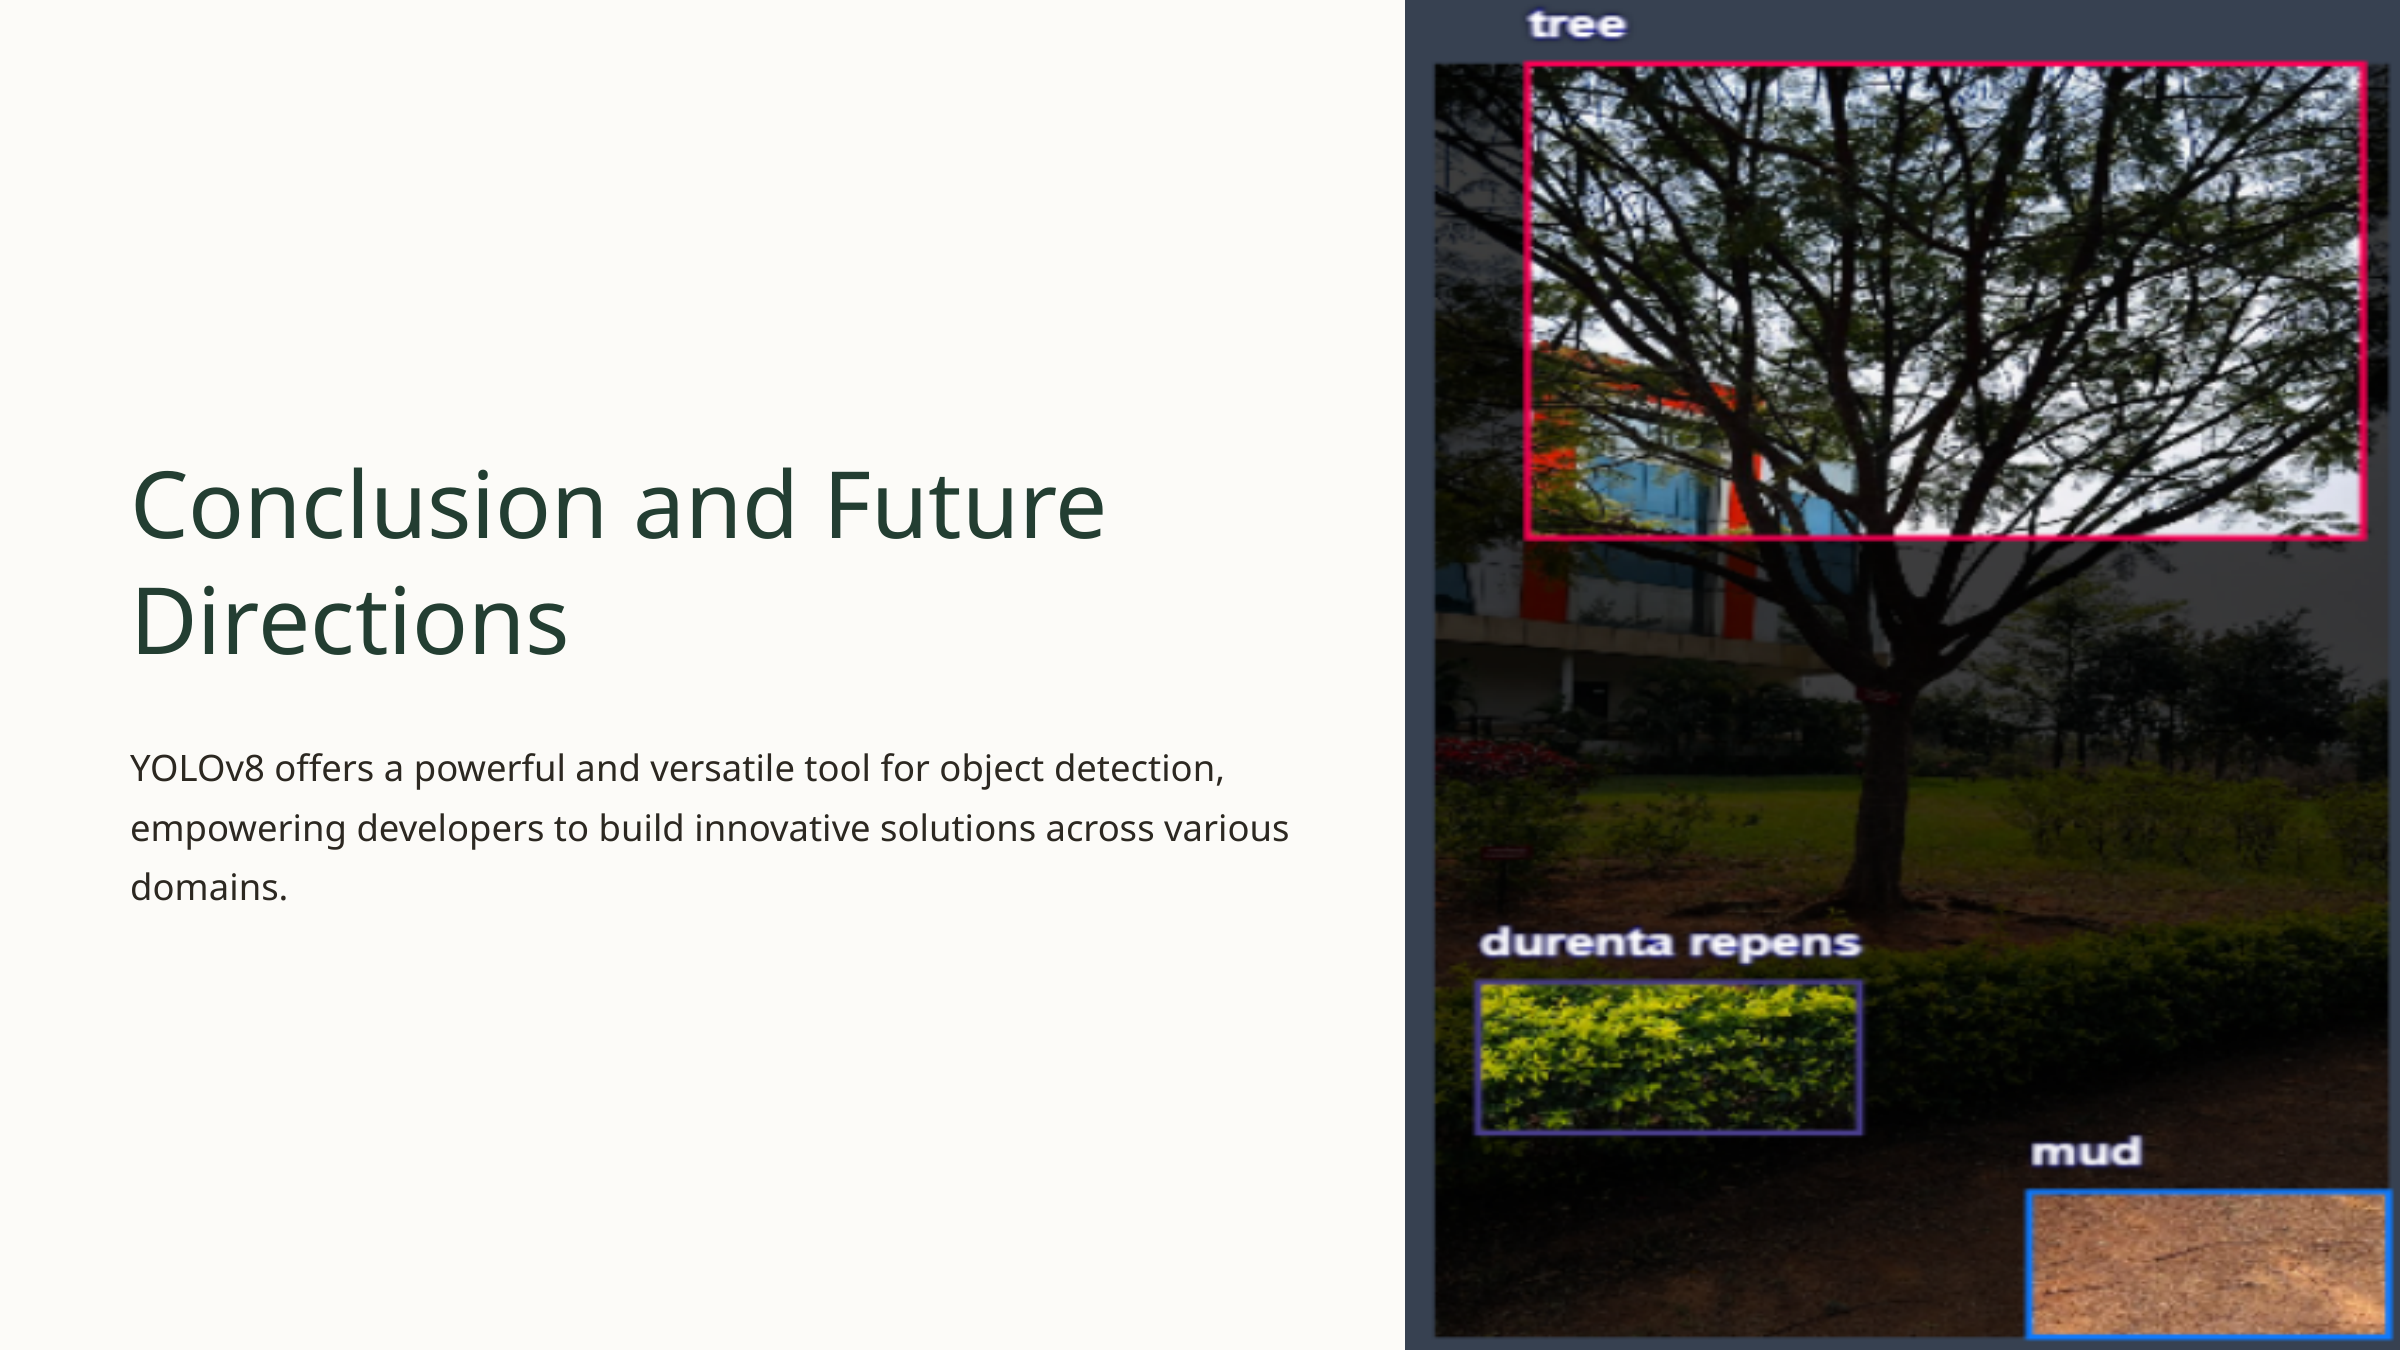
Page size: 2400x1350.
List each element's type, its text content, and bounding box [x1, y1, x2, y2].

picture [1405, 0, 2400, 1350]
text_box YOLOv8 offers a powerful and versatile tool for object detection, empowering developers to build innovative solutions across various domains. [130, 729, 1370, 909]
text_box Conclusion and Future Directions [130, 441, 1370, 674]
